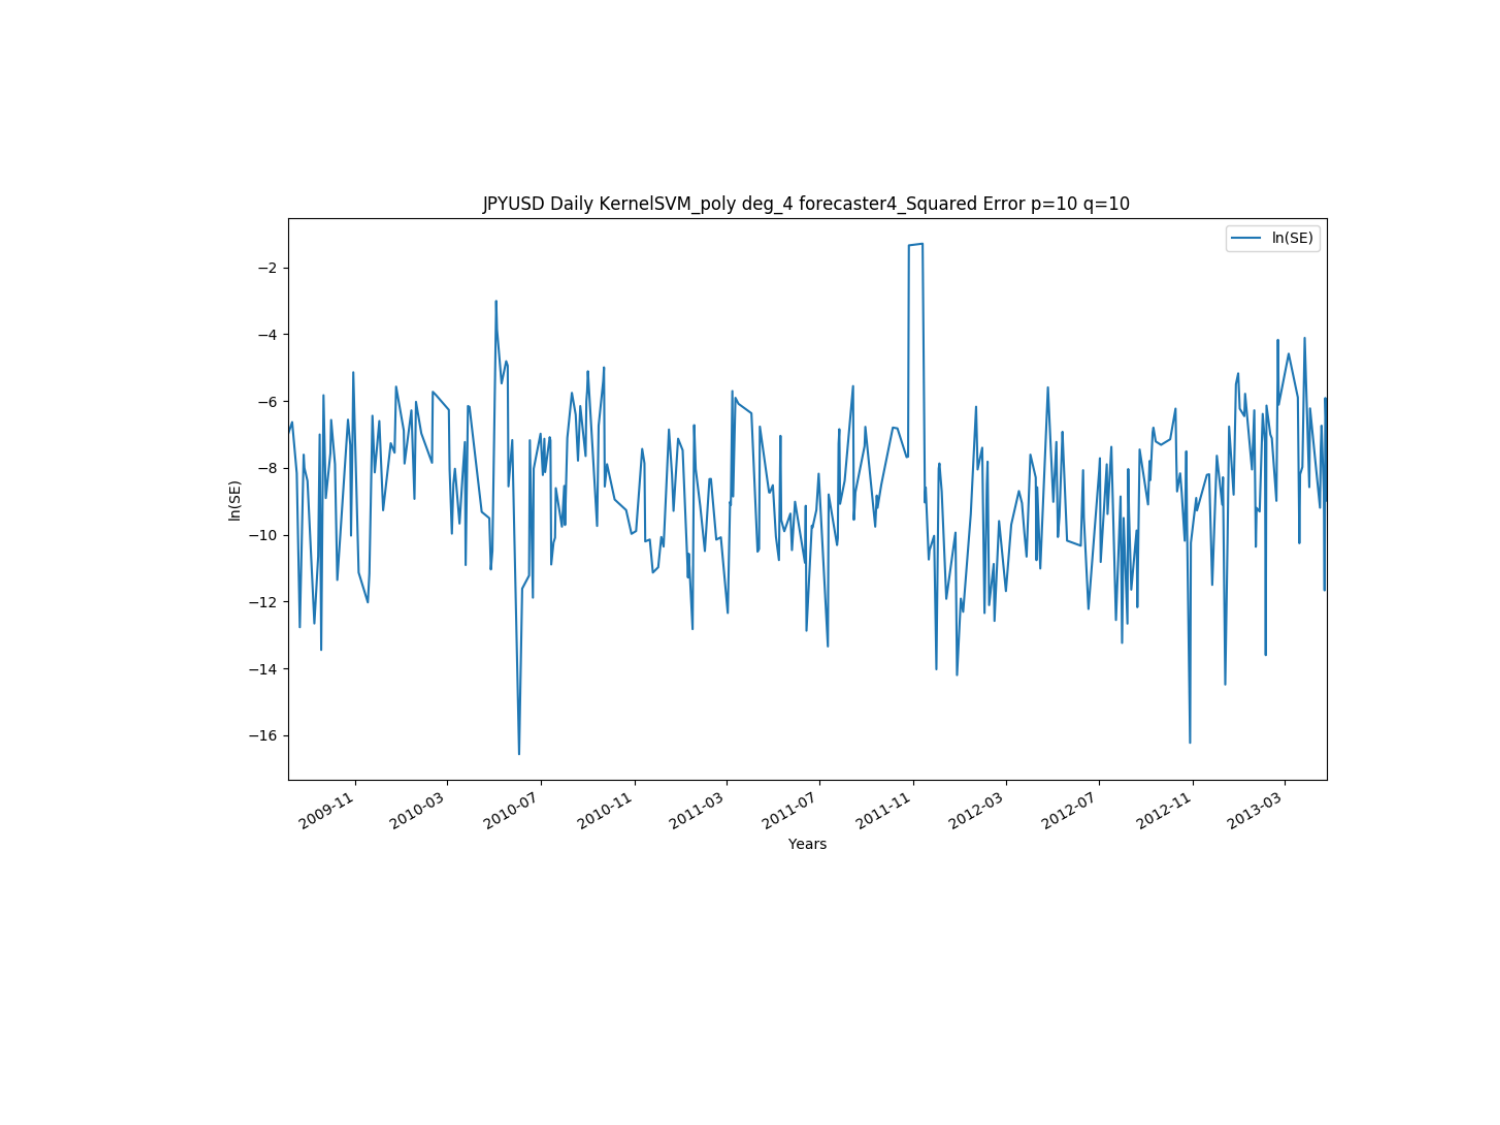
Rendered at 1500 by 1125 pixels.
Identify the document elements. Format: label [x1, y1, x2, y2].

picture [119, 119, 1461, 946]
